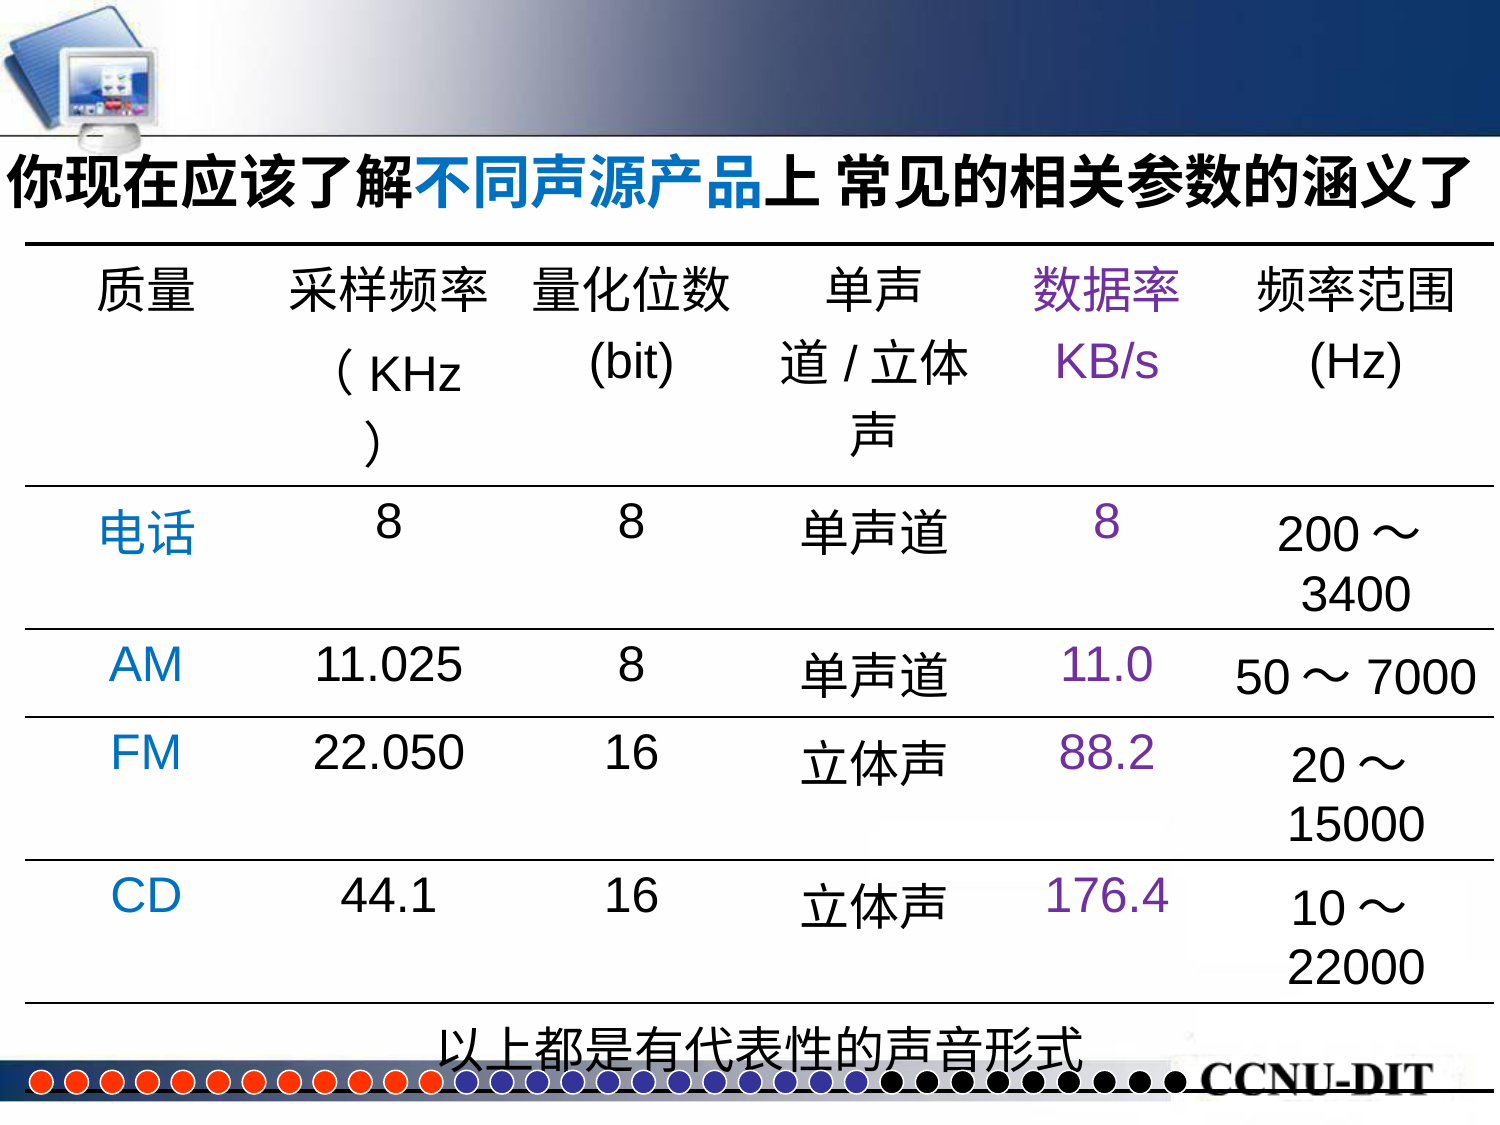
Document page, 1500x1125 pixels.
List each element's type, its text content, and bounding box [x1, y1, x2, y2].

table_header 质量 [25, 246, 268, 485]
table_cell 立体声 [753, 861, 996, 1002]
table_cell 16 [510, 861, 753, 1002]
table_cell 8 [268, 487, 510, 628]
table_cell 8 [510, 487, 753, 628]
table_cell CD [25, 861, 268, 1002]
table_cell 11.0 [996, 630, 1218, 716]
table_cell 20～15000 [1218, 718, 1494, 859]
table_header 量化位数 (bit) [510, 246, 753, 485]
table_cell 立体声 [753, 718, 996, 859]
table_header 单声道/立体声 [753, 246, 996, 485]
table_cell 176.4 [996, 861, 1218, 1002]
table_cell 8 [510, 630, 753, 716]
table_cell 200～3400 [1218, 487, 1494, 628]
table_cell 22.050 [268, 718, 510, 859]
table_header 采样频率 （KHz） [268, 246, 510, 485]
table_header 频率范围 (Hz) [1218, 246, 1494, 485]
table_cell 10～22000 [1218, 861, 1494, 1002]
table_cell 50～7000 [1218, 630, 1494, 716]
table_cell 单声道 [753, 487, 996, 628]
table_header 数据率 KB/s [996, 246, 1218, 485]
table_cell 8 [996, 487, 1218, 628]
list 你现在应该了解不同声源产品上 常见的相关参数的涵义了 [0, 137, 1500, 272]
table_cell 16 [510, 718, 753, 859]
table_cell AM [25, 630, 268, 716]
picture [0, 0, 1500, 137]
table_cell 88.2 [996, 718, 1218, 859]
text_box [29, 1070, 1188, 1095]
picture [0, 272, 1500, 1125]
table_cell 以上都是有代表性的声音形式 [25, 1004, 1494, 1089]
table_cell 11.025 [268, 630, 510, 716]
table_cell 单声道 [753, 630, 996, 716]
table_cell 电话 [25, 487, 268, 628]
table_cell FM [25, 718, 268, 859]
table_cell 44.1 [268, 861, 510, 1002]
